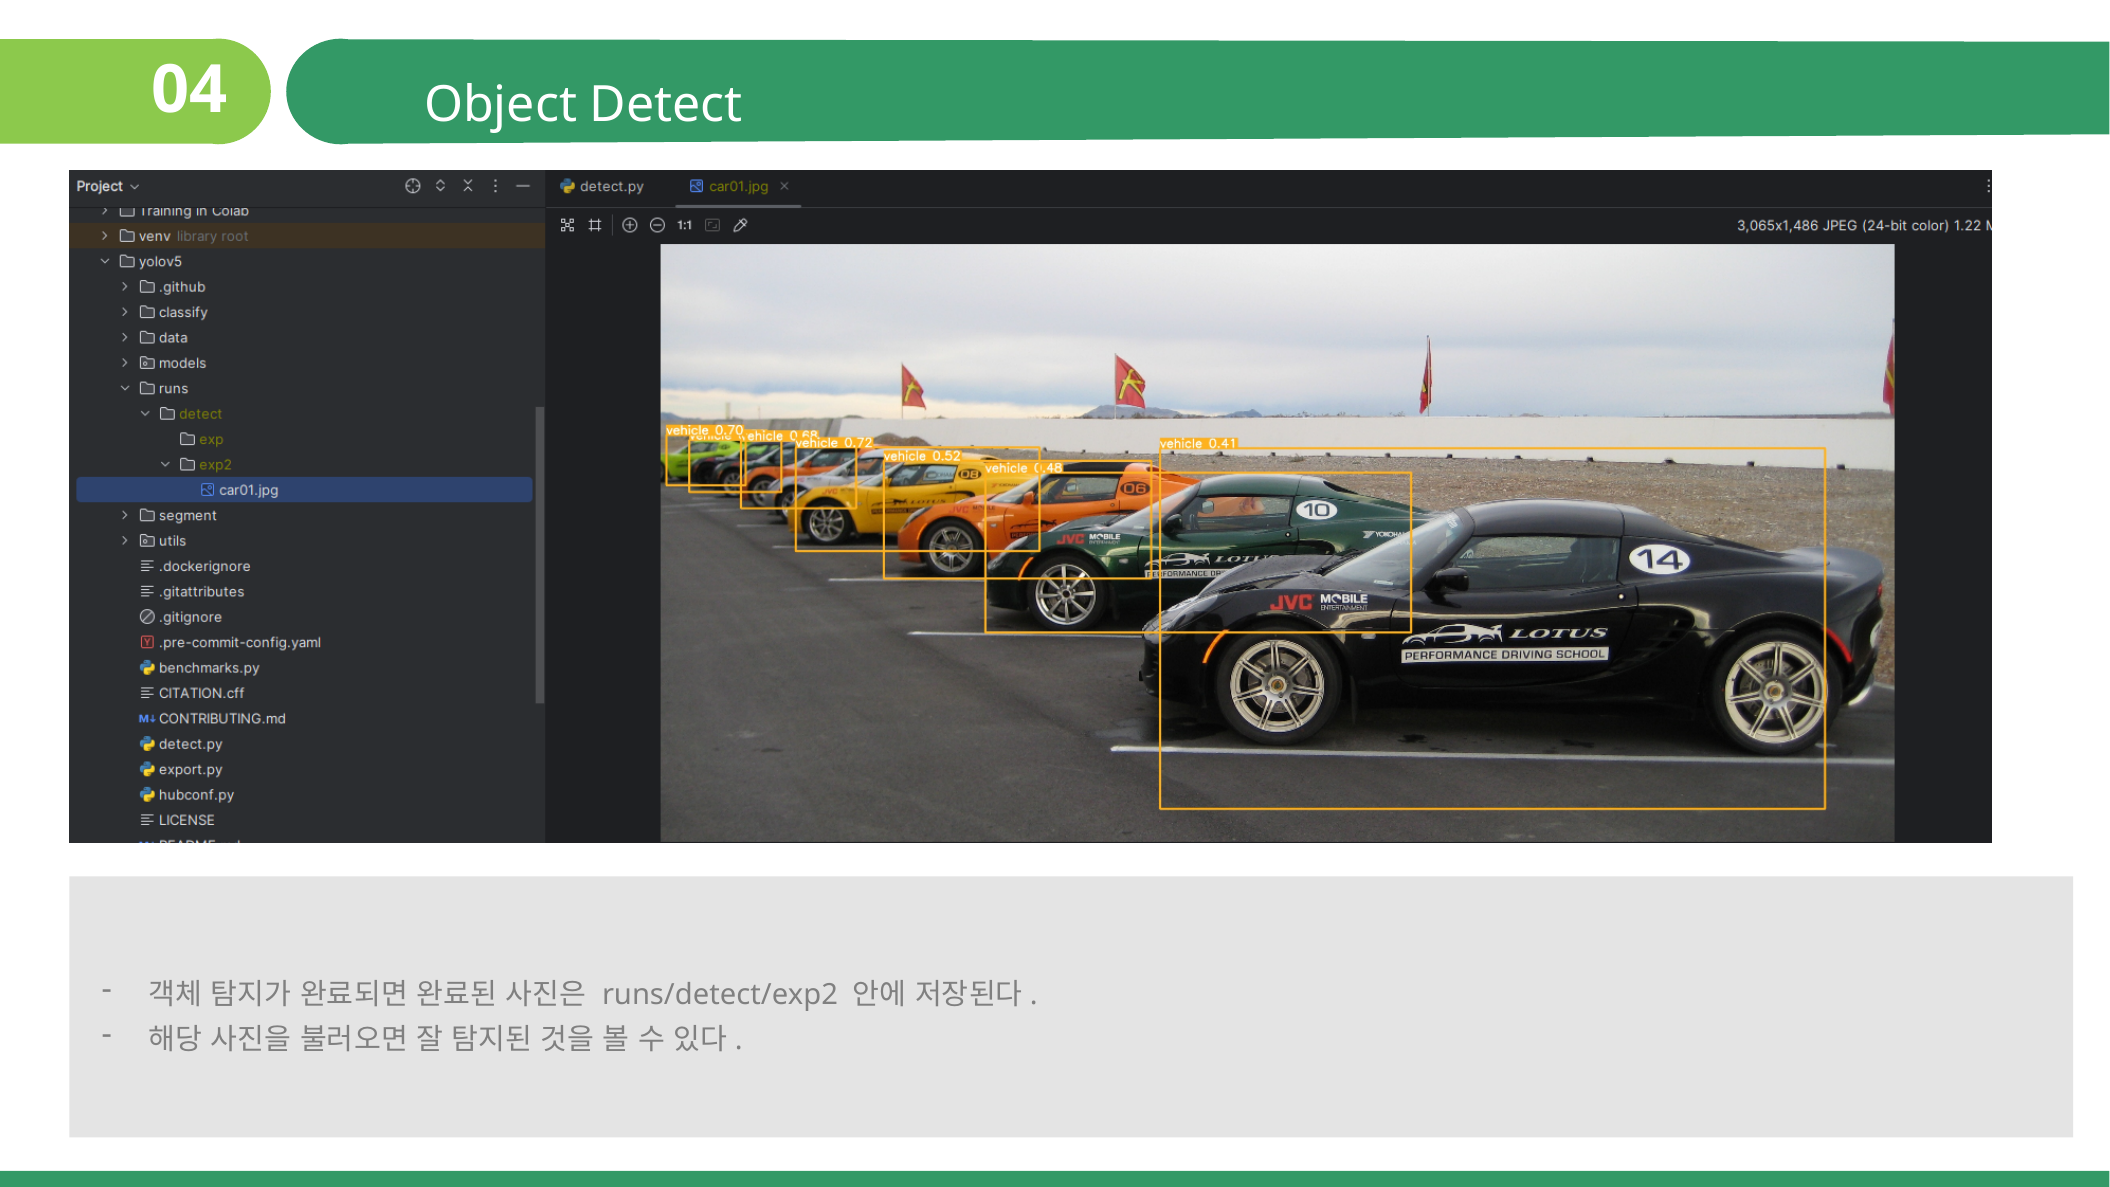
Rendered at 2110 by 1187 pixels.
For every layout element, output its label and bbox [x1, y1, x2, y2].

text_box [0, 38, 2110, 1187]
picture [69, 170, 1992, 843]
